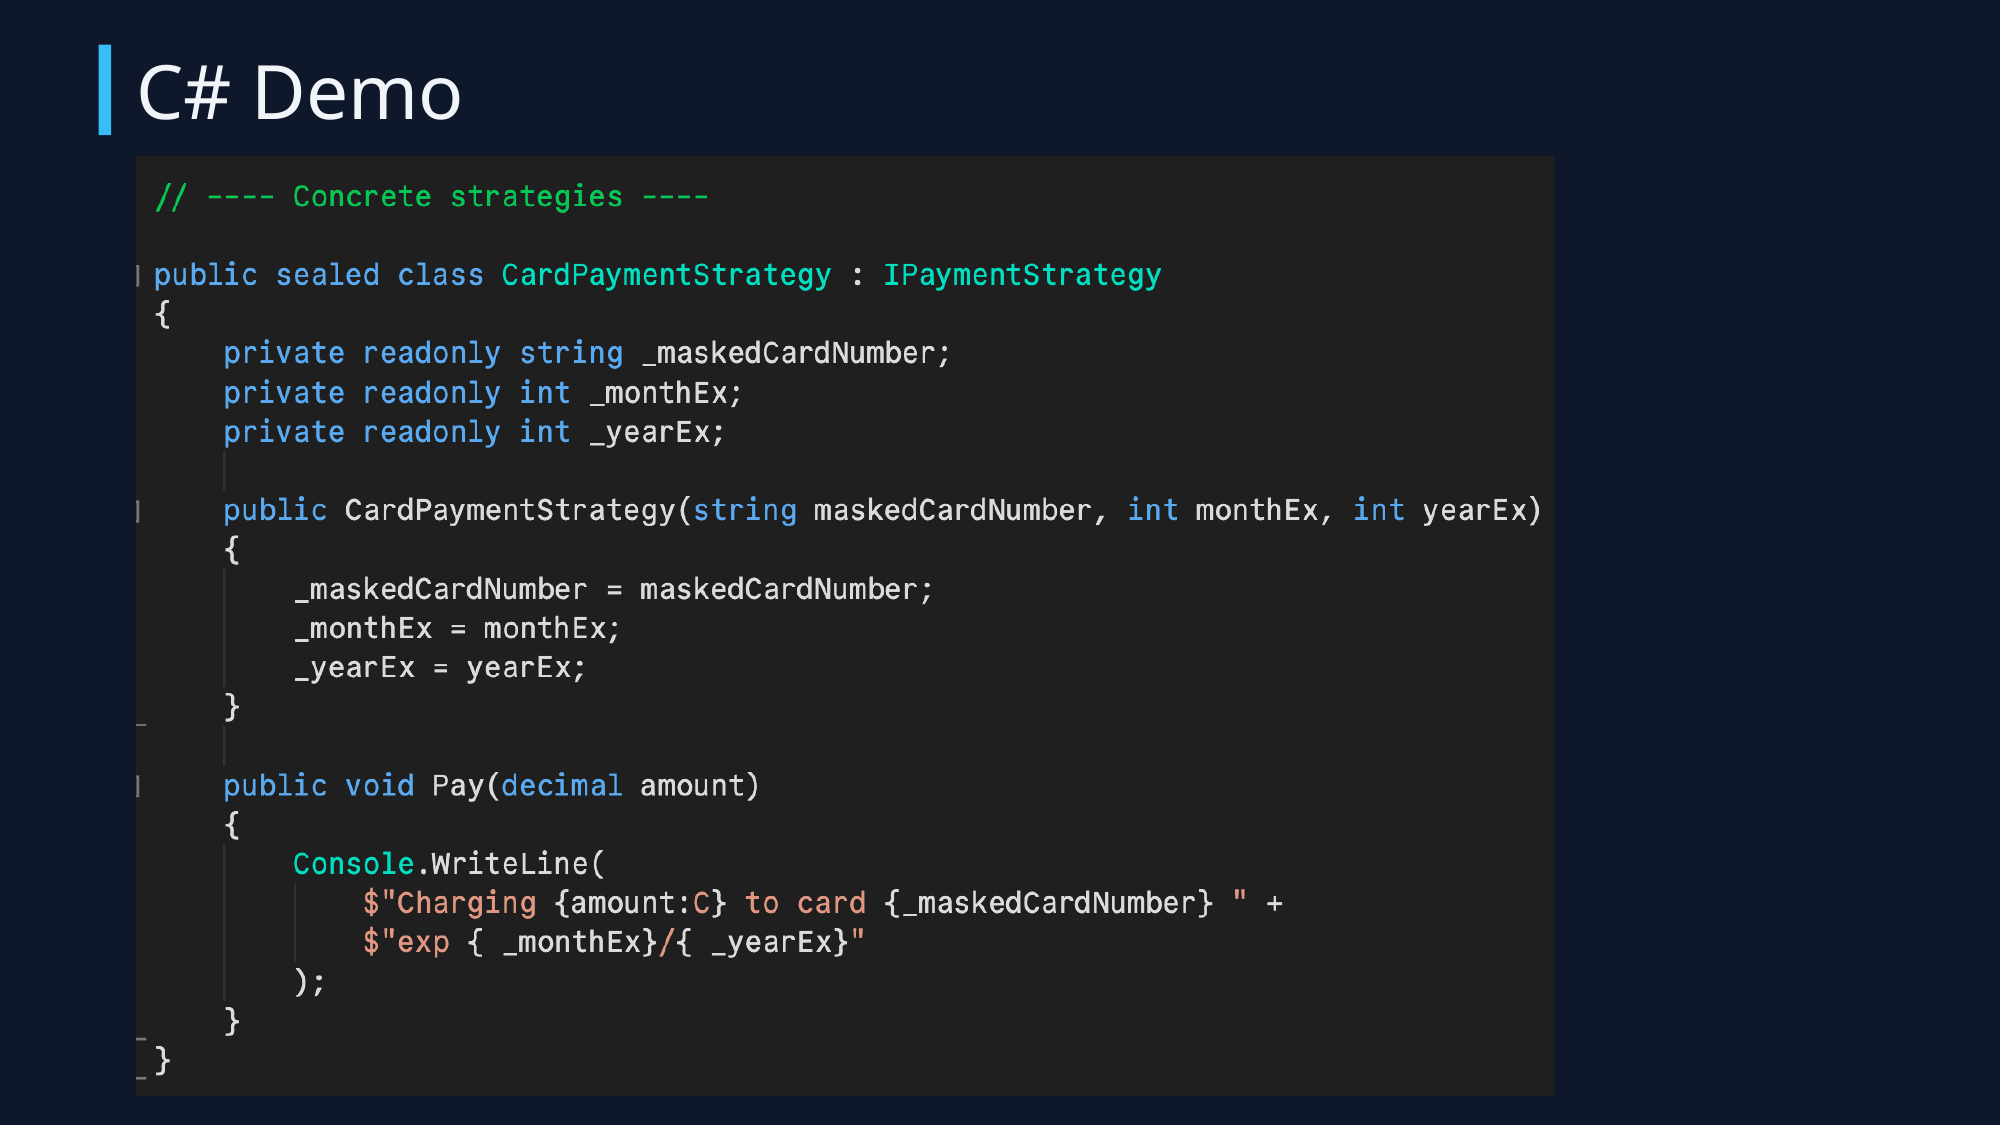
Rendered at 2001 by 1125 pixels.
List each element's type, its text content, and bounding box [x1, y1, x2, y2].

picture [135, 156, 1554, 1097]
text_box C# Demo [136, 44, 2000, 135]
text_box [98, 44, 112, 136]
